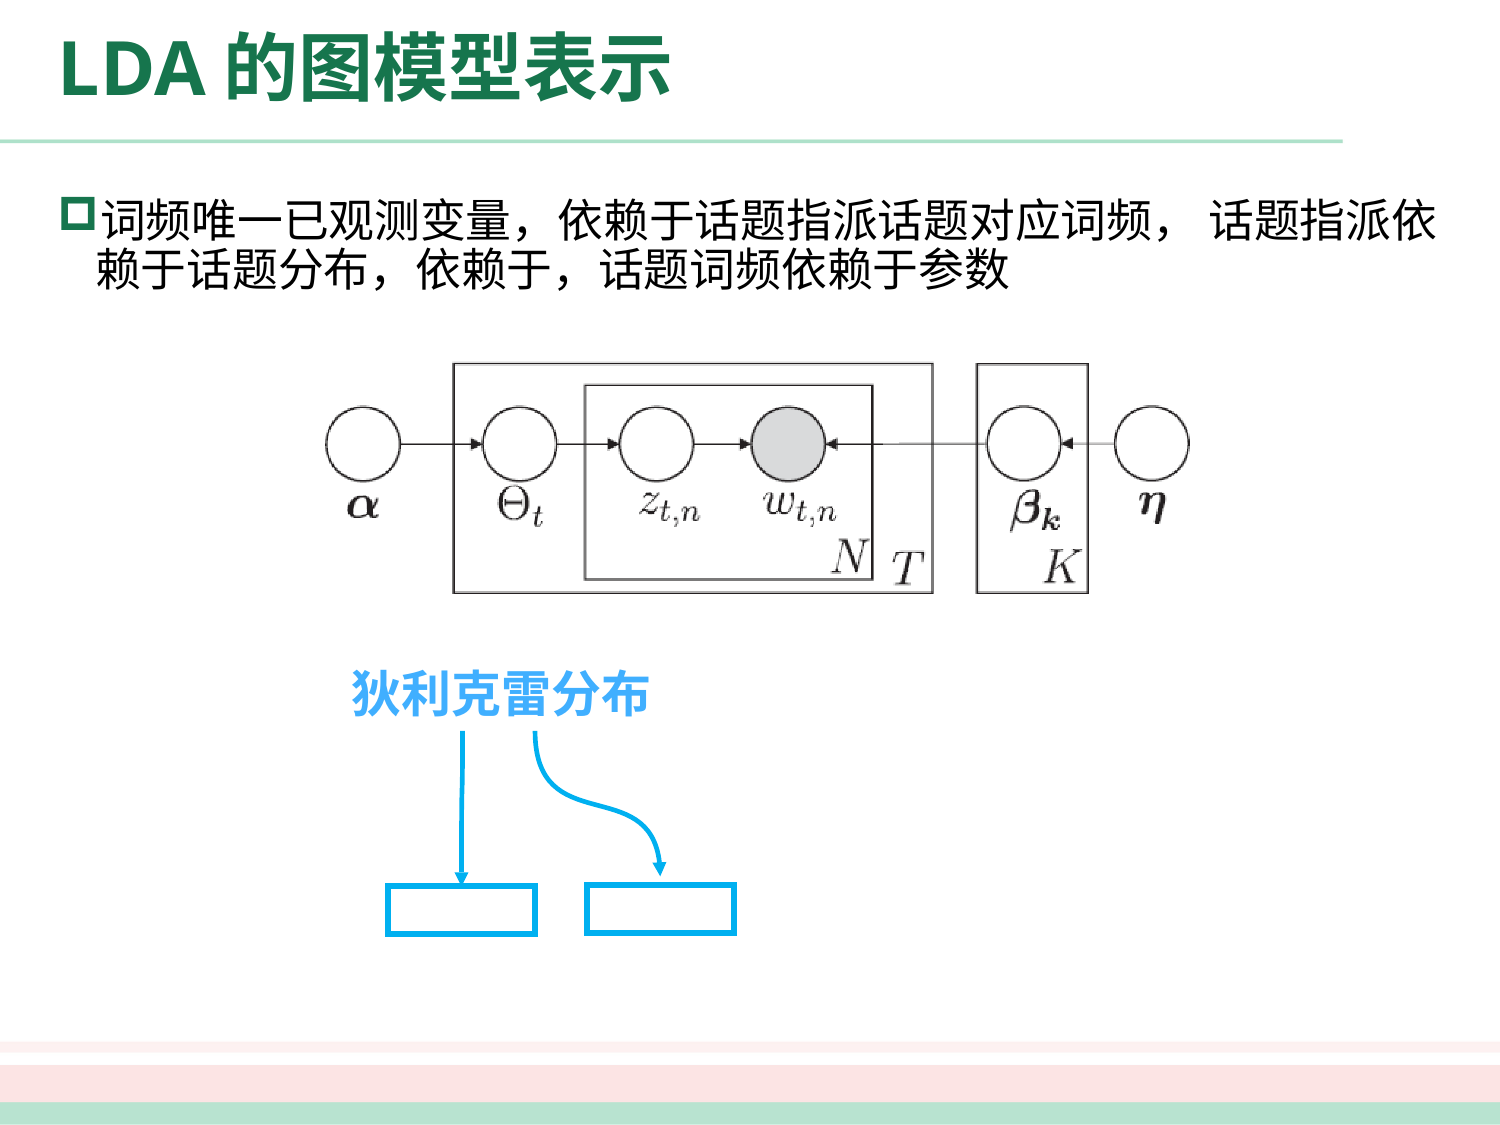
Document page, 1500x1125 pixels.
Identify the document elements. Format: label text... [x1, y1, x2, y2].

picture [0, 0, 1500, 1125]
title LDA的图模型表示 [42, 7, 1337, 135]
text_box 狄利克雷分布 [337, 655, 667, 730]
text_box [524, 740, 671, 867]
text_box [249, 796, 1246, 963]
